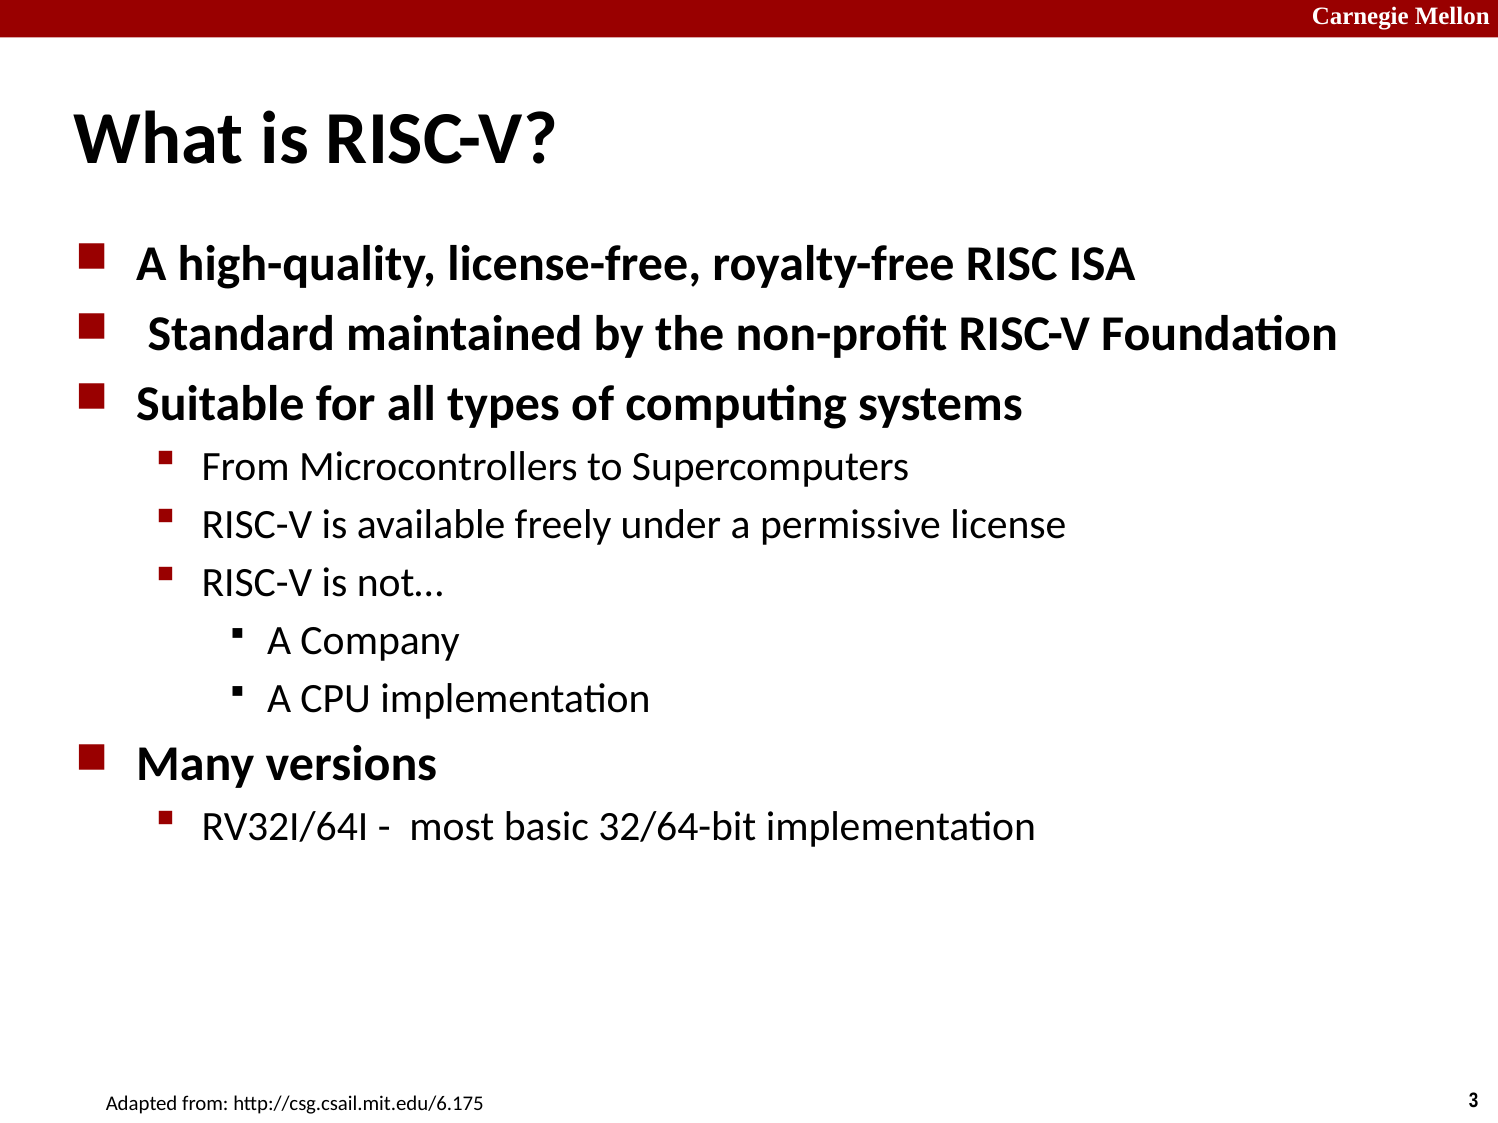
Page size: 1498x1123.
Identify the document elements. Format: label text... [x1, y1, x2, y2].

title What is RISC-V? [58, 71, 1303, 197]
list A high-quality, license-free, royalty-free RISC ISA Standard maintained by the non-profit RISC-V Foundation Suitable for all types of computing systems From Microcontrollers to Supercomputers RISC-V is available freely under a permissive license RISC-V is not… A Company A CPU implementation Many versions RV32I/64I - most basic 32/64-bit implementation [64, 222, 1359, 1038]
